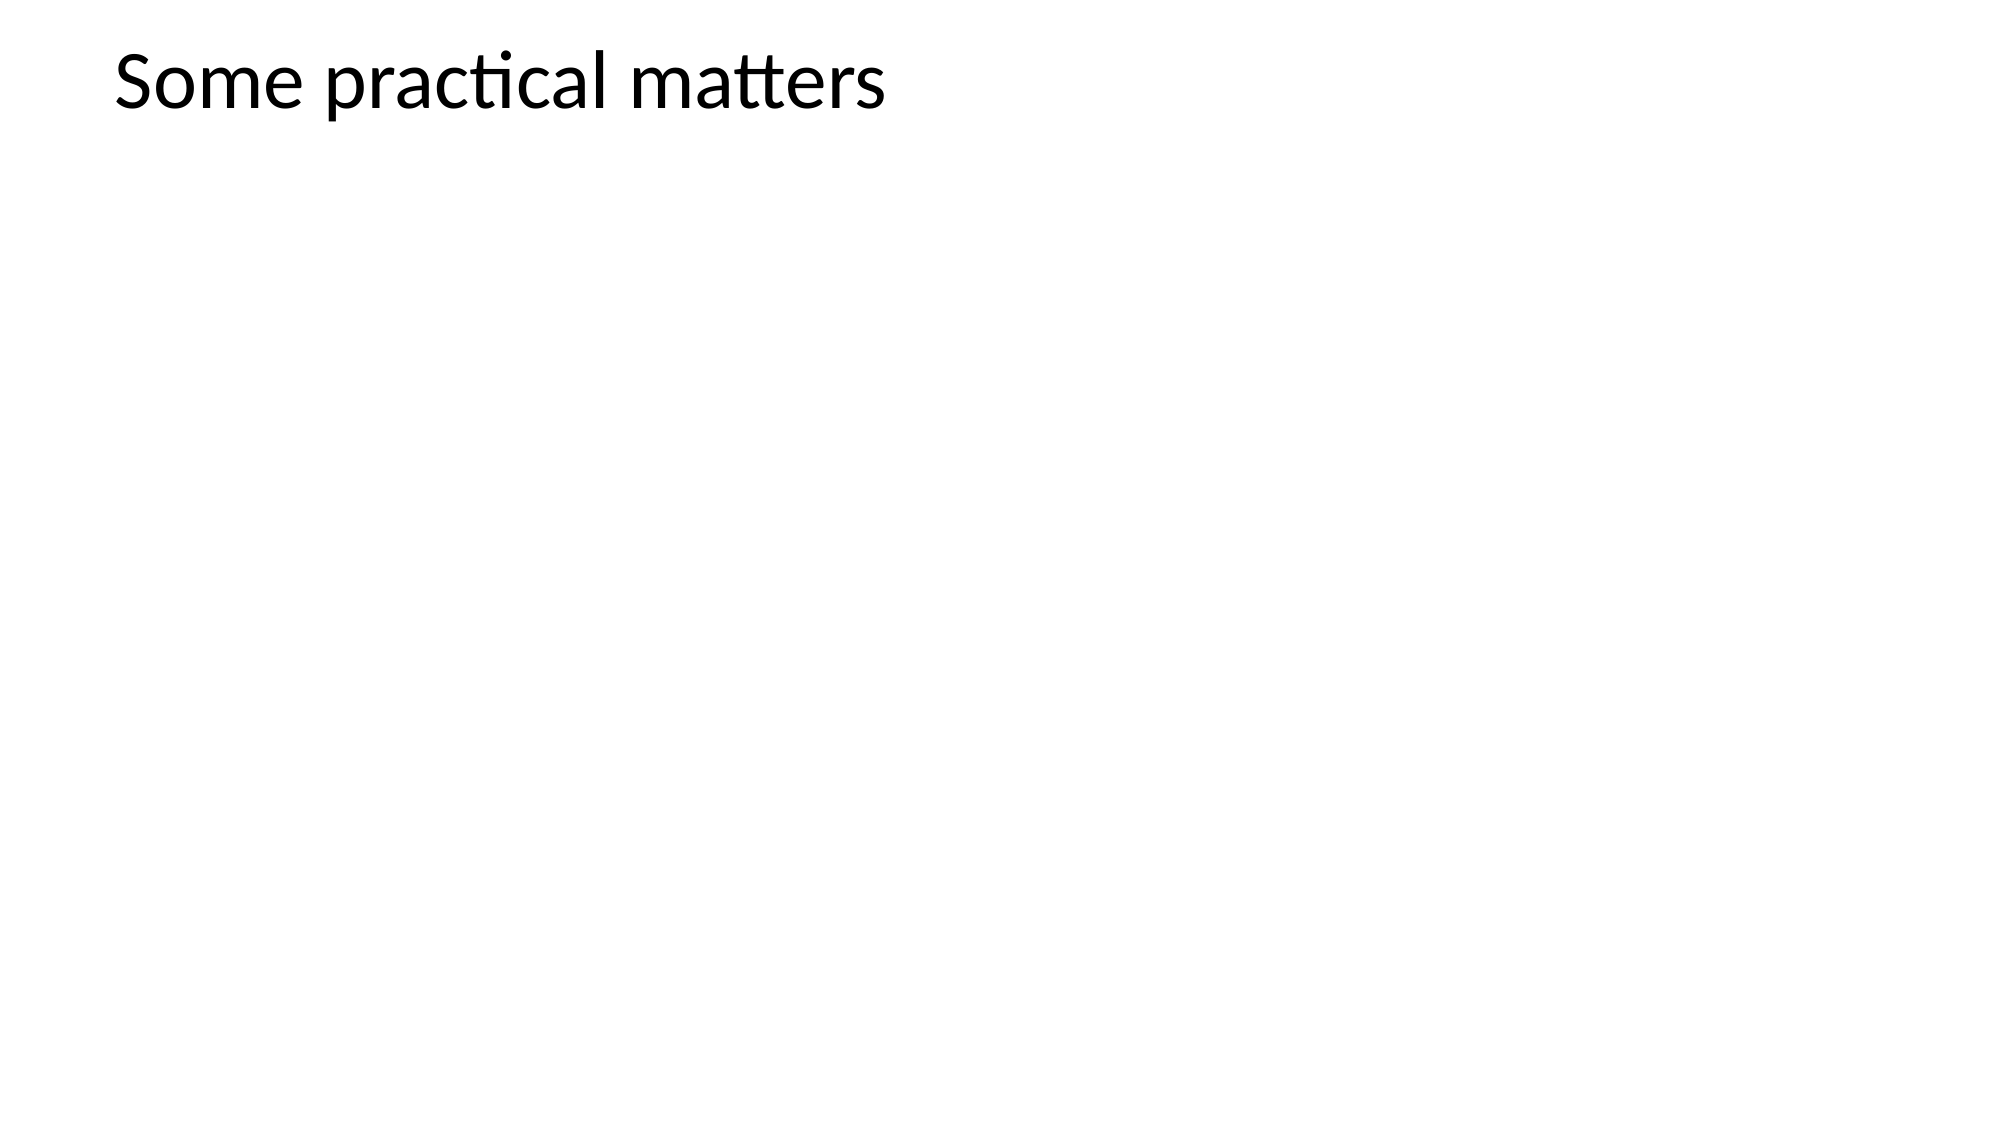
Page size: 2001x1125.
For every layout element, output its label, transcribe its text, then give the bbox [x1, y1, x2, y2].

title Some practical matters [99, 0, 1900, 150]
